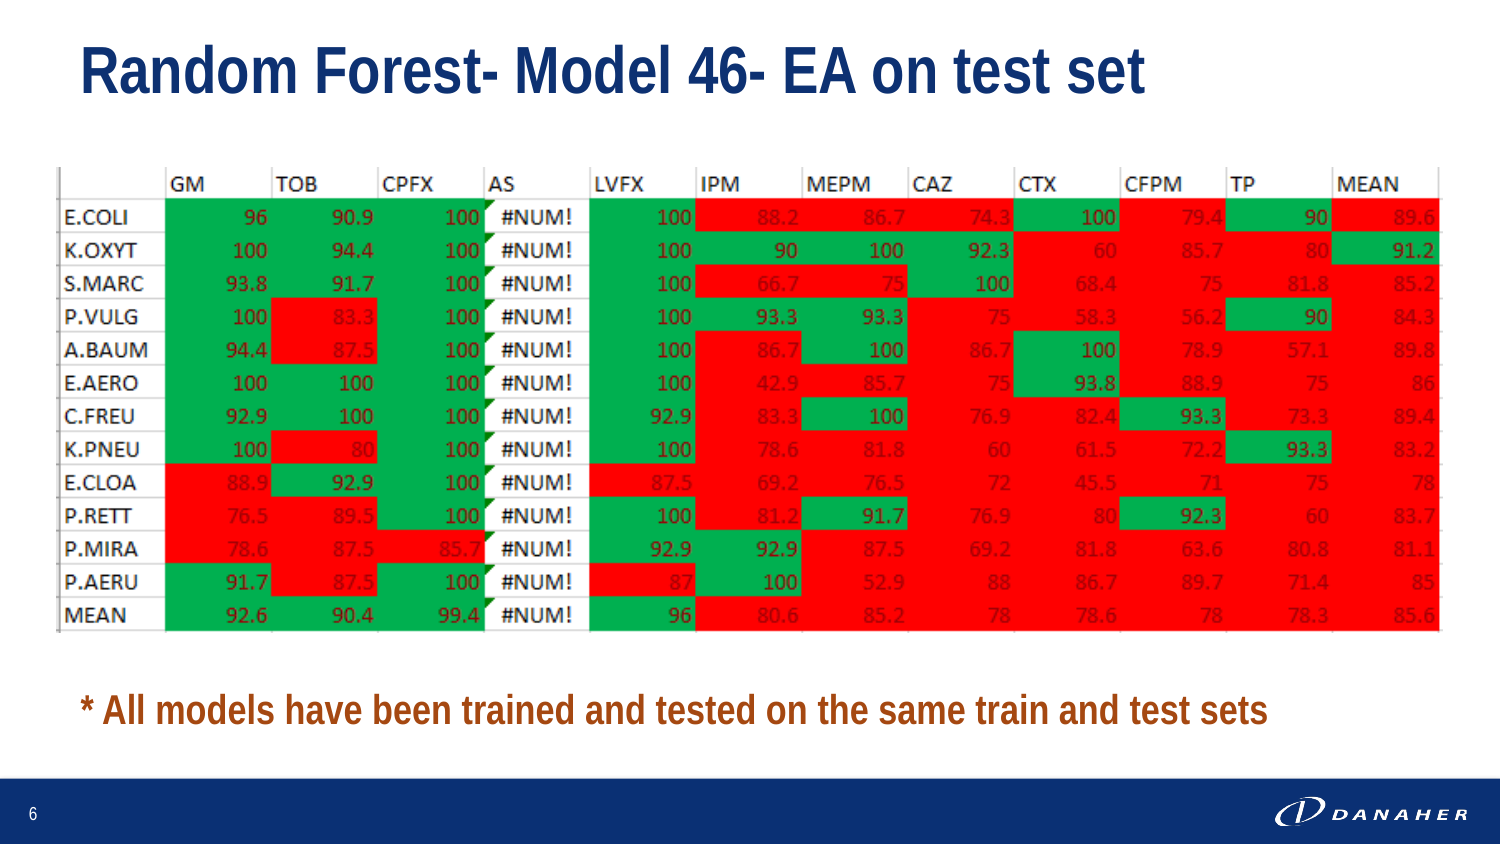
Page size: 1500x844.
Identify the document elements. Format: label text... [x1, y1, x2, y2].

slide_number 6 [0, 783, 66, 844]
title Random Forest- Model 46- EA on test set [65, 40, 1469, 123]
picture [56, 167, 1444, 634]
text_box * All models have been trained and tested on the same train and test sets [65, 666, 1470, 749]
